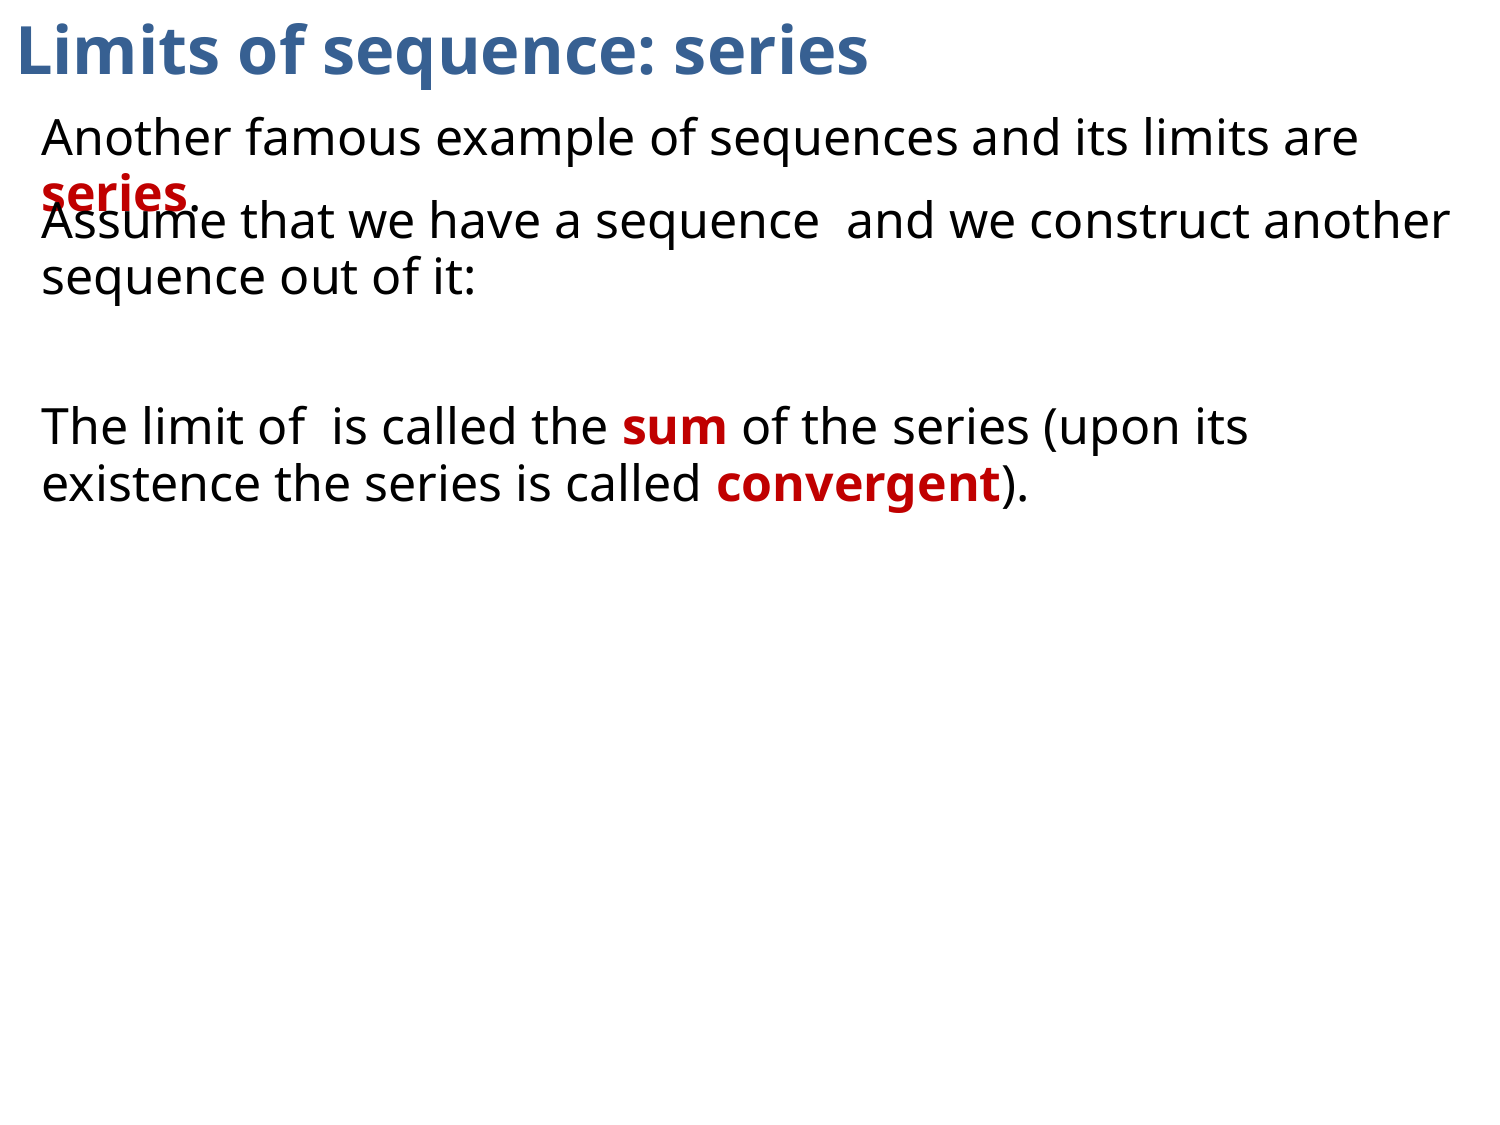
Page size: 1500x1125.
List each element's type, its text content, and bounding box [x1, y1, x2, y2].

title Limits of sequence: series [0, 0, 1500, 102]
text_box Another famous example of sequences and its limits are series. [26, 101, 1474, 185]
